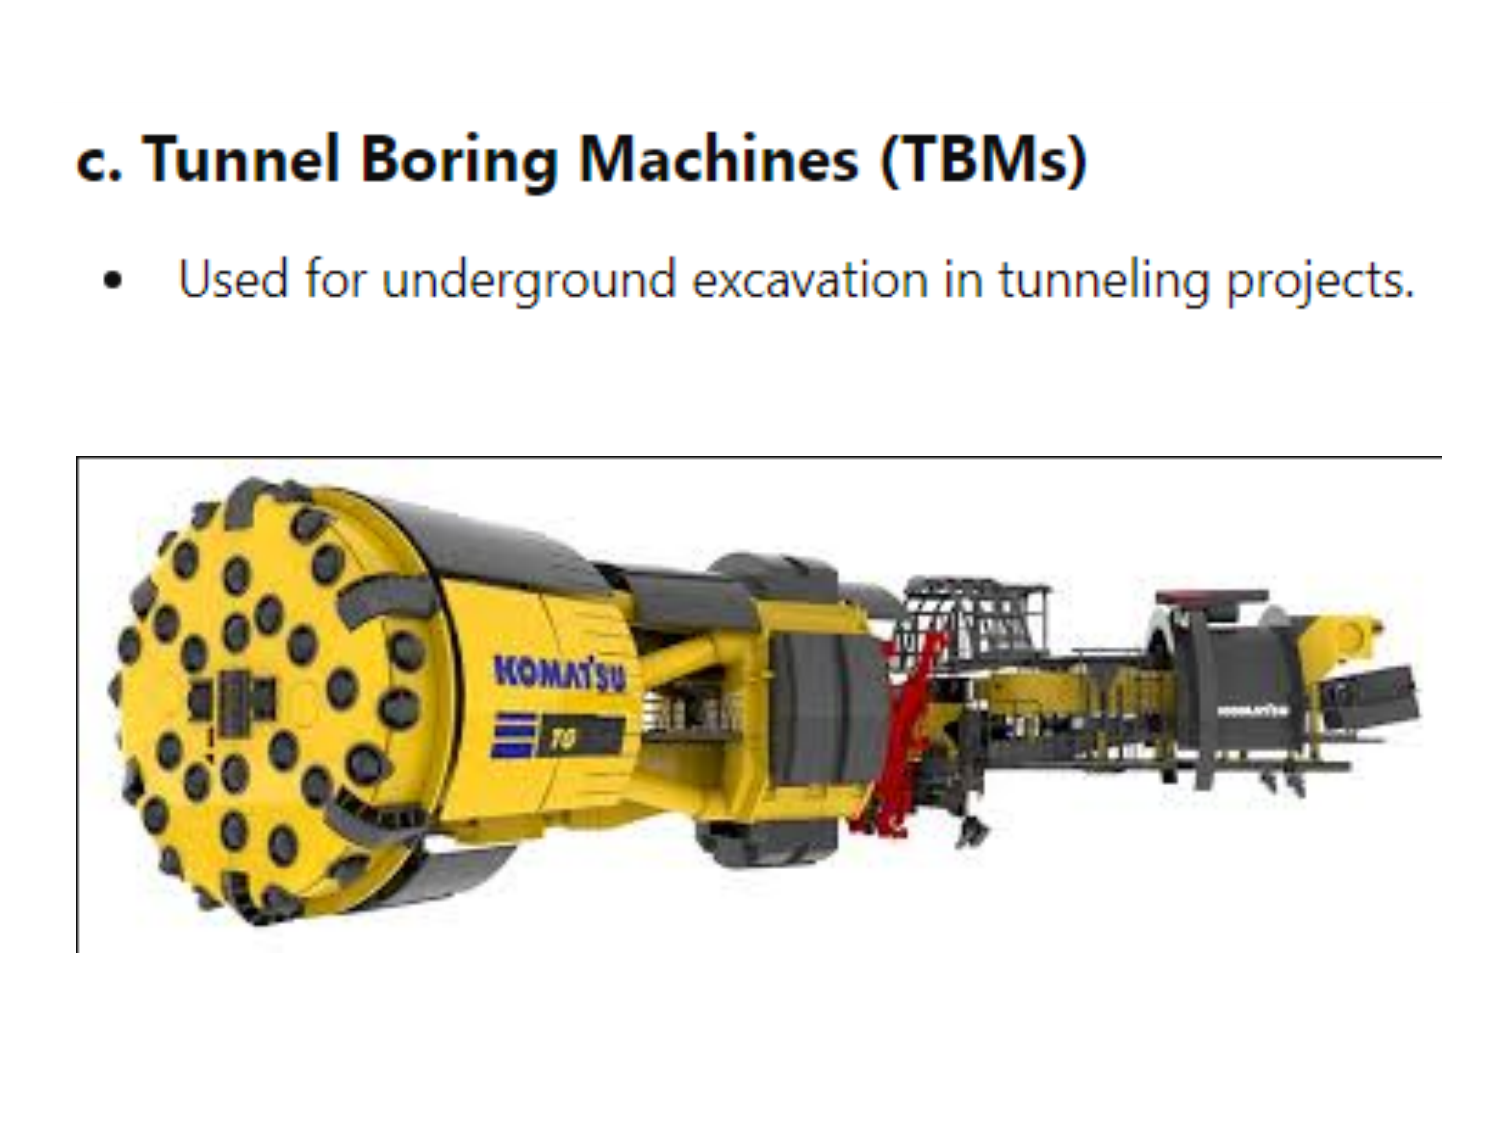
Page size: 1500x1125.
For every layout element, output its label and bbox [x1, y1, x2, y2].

picture [52, 101, 1450, 350]
picture [76, 455, 1442, 953]
